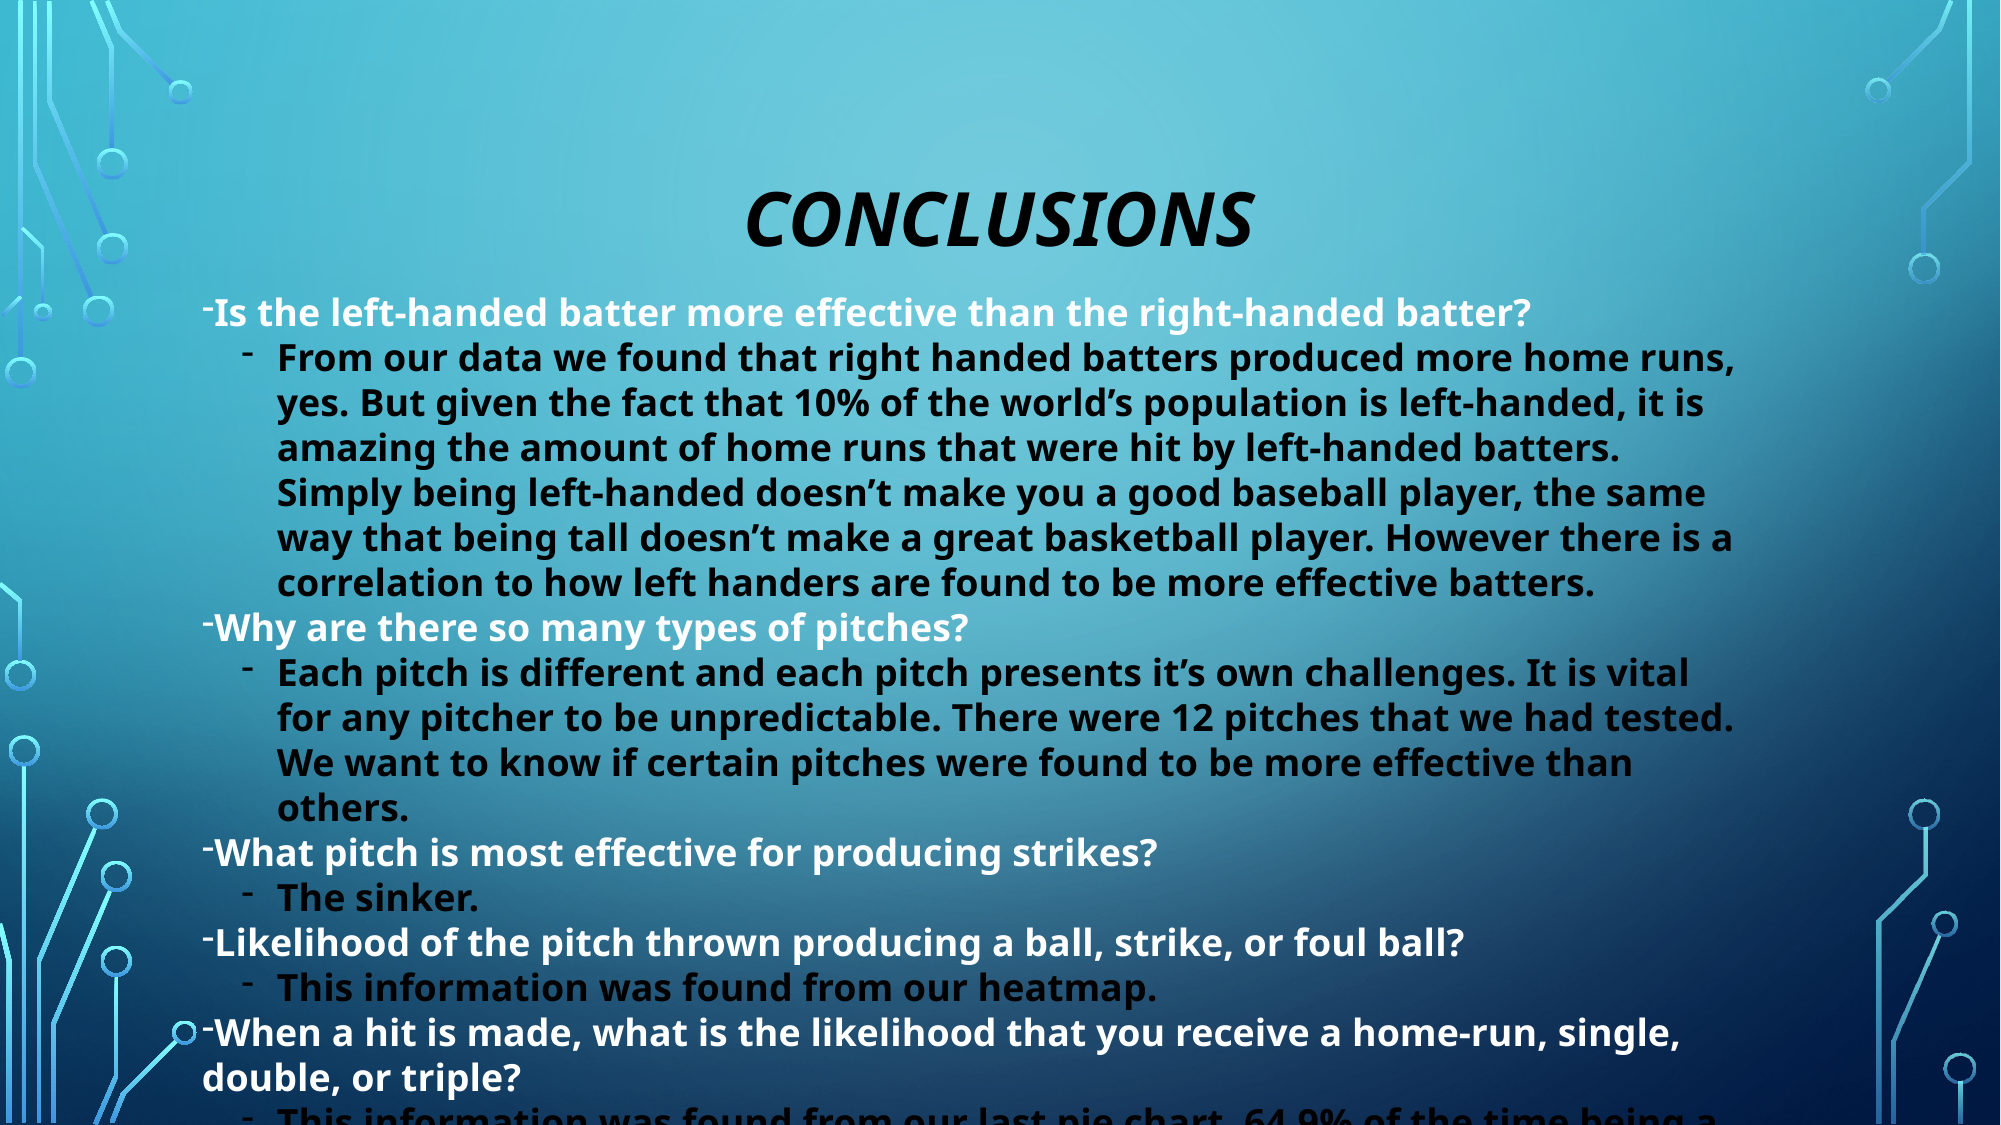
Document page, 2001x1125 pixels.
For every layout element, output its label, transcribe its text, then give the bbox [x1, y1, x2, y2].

text_box Is the left-handed batter more effective than the right-handed batter? From our data we found that right handed batters produced more home runs, yes. But given the fact that 10% of the world’s population is left-handed, it is amazing the amount of home runs that were hit by left-handed batters. Simply being left-handed doesn’t make you a good baseball player, the same way that being tall doesn’t make a great basketball player. However there is a correlation to how left handers are found to be more effective batters. Why are there so many types of pitches? Each pitch is different and each pitch presents it’s own challenges. It is vital for any pitcher to be unpredictable. There were 12 pitches that we had tested. We want to know if certain pitches were found to be more effective than others. What pitch is most effective for producing strikes? The sinker. Likelihood of the pitch thrown producing a ball, strike, or foul ball? This information was found from our heatmap. When a hit is made, what is the likelihood that you receive a home-run, single, double, or triple? This information was found from our last pie chart. 64.9% of the time being a single. [187, 281, 1753, 1125]
title conclusions [187, 101, 1813, 344]
